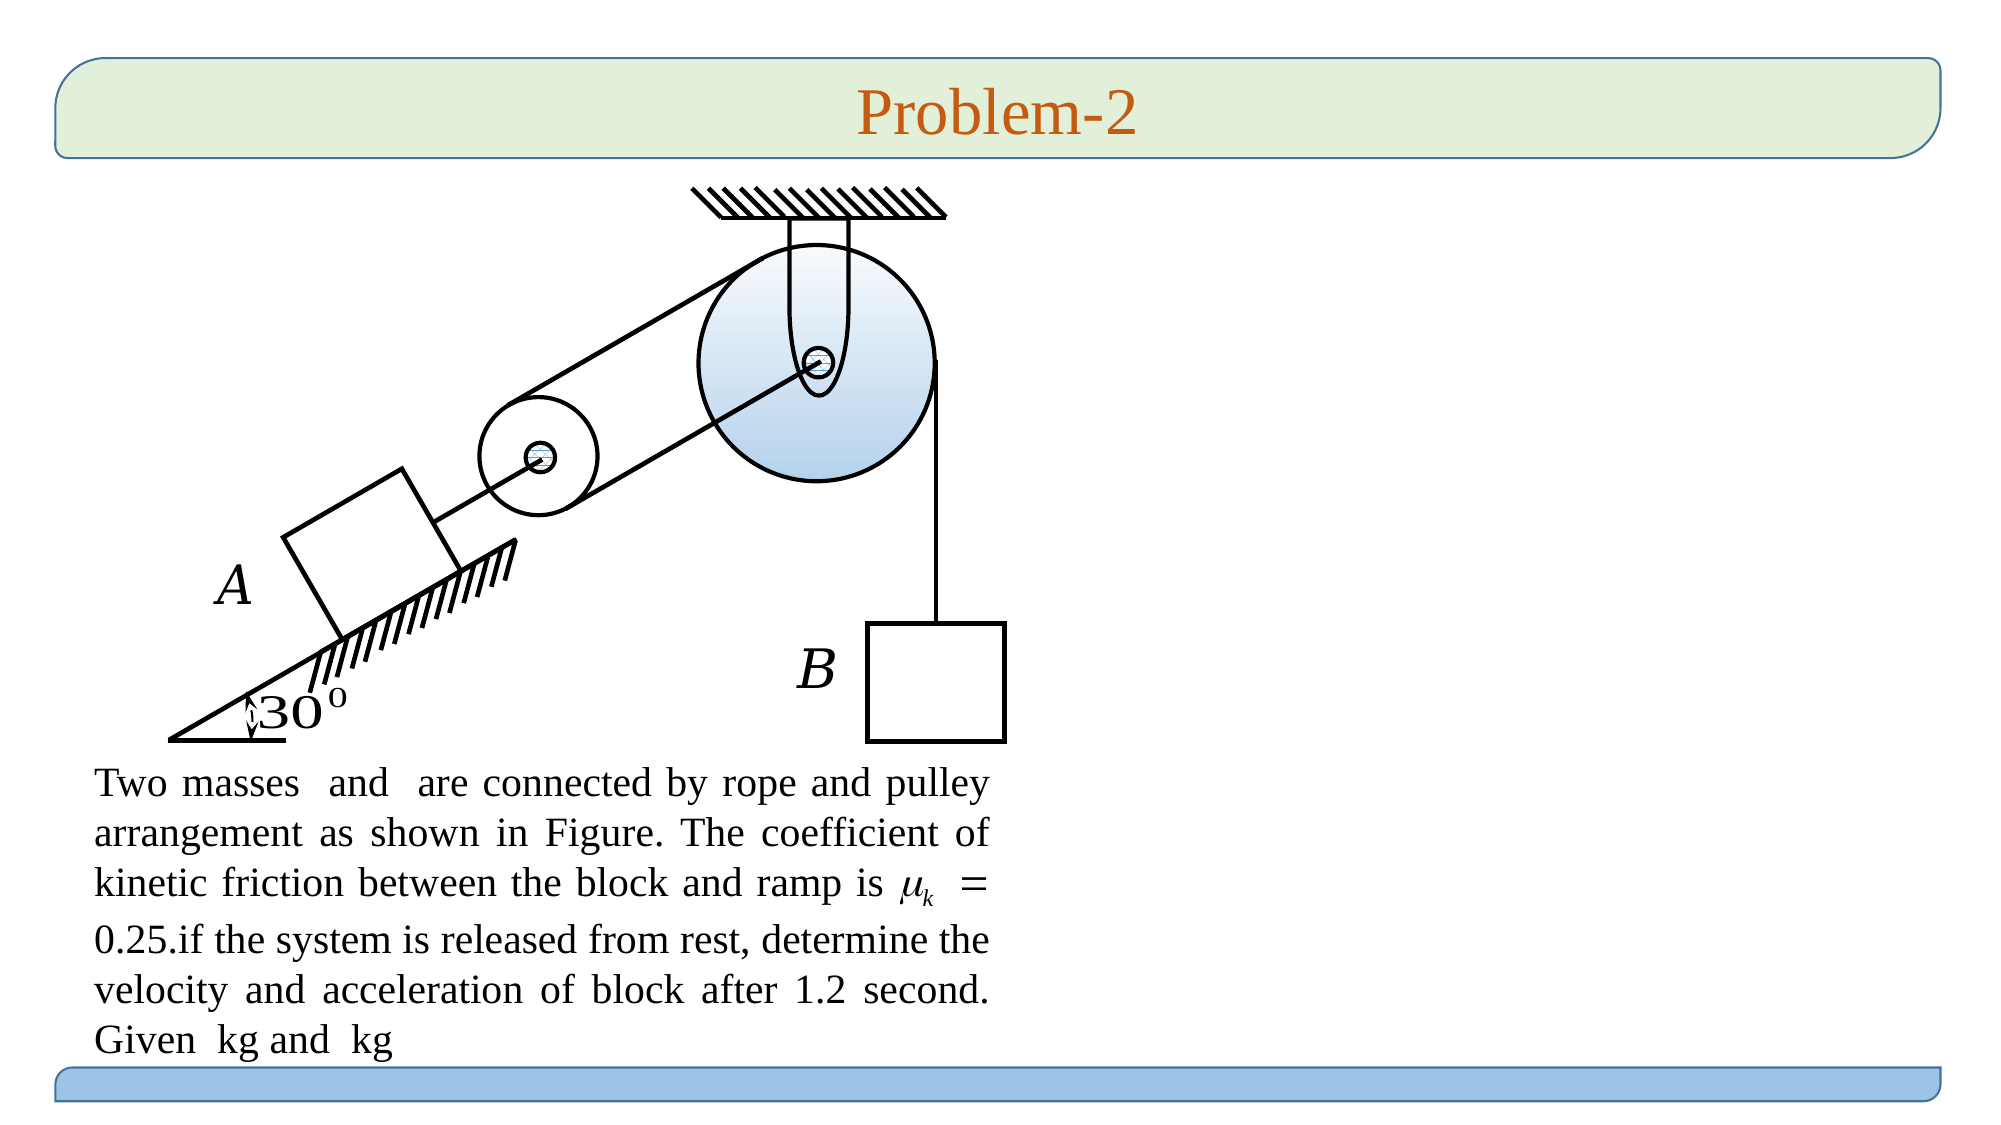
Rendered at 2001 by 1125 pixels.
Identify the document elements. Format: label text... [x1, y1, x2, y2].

text_box [329, 619, 380, 639]
text_box [715, 248, 936, 483]
text_box [54, 1066, 1942, 1103]
text_box Problem-2 [54, 56, 1942, 160]
text_box [866, 623, 1005, 743]
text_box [275, 602, 542, 619]
text_box [697, 247, 797, 421]
text_box [802, 346, 835, 379]
text_box [281, 467, 463, 602]
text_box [685, 202, 953, 219]
text_box [524, 441, 557, 474]
text_box [163, 691, 259, 738]
text_box [478, 396, 599, 517]
text_box [788, 219, 850, 397]
